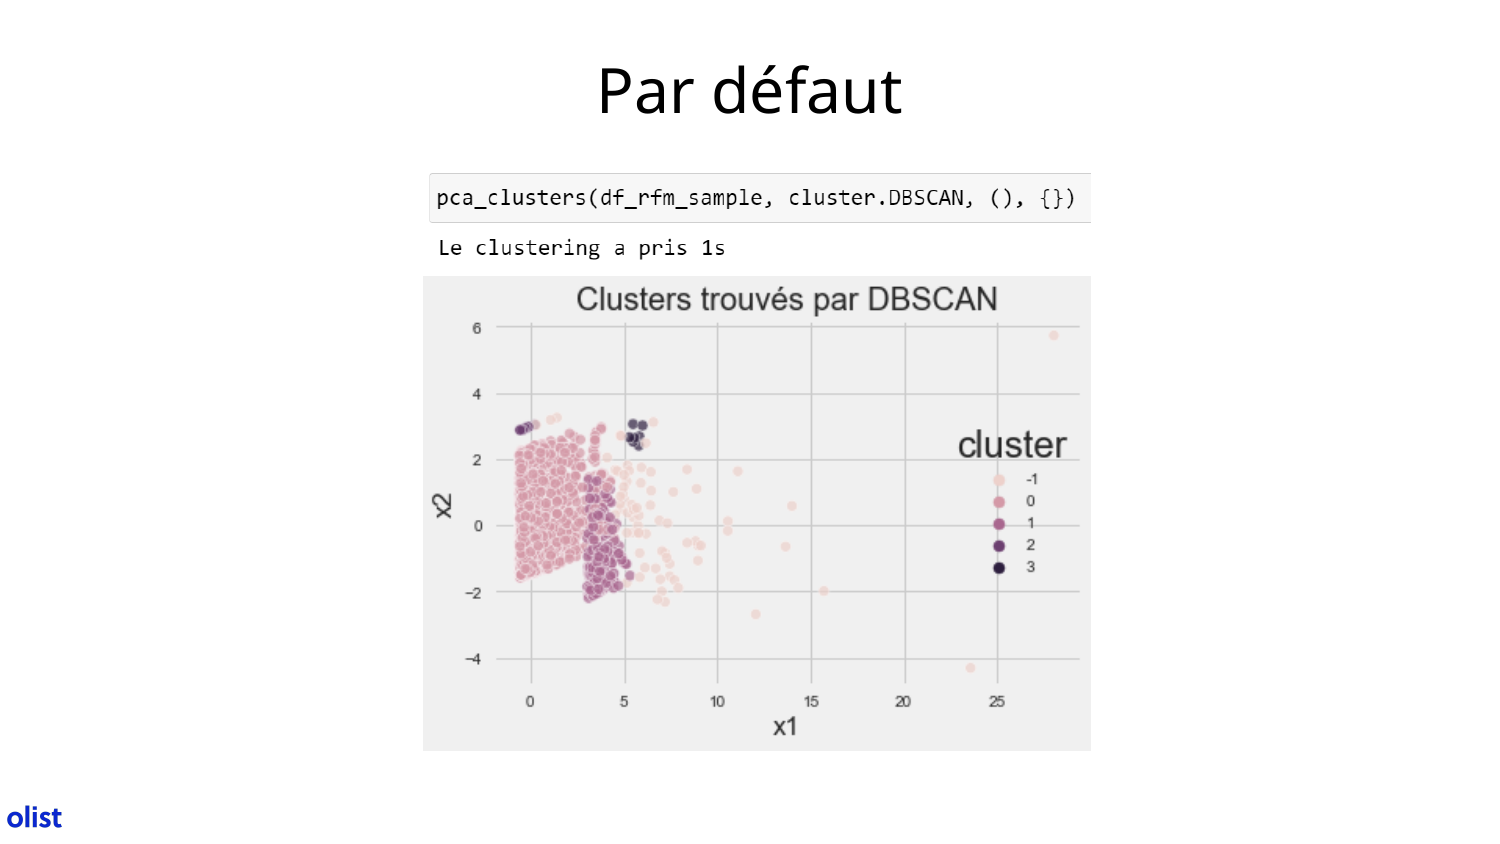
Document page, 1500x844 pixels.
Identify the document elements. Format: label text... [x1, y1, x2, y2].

picture [0, 789, 69, 844]
title Par défaut [210, 48, 1290, 128]
picture [423, 160, 1091, 267]
picture [423, 276, 1091, 751]
